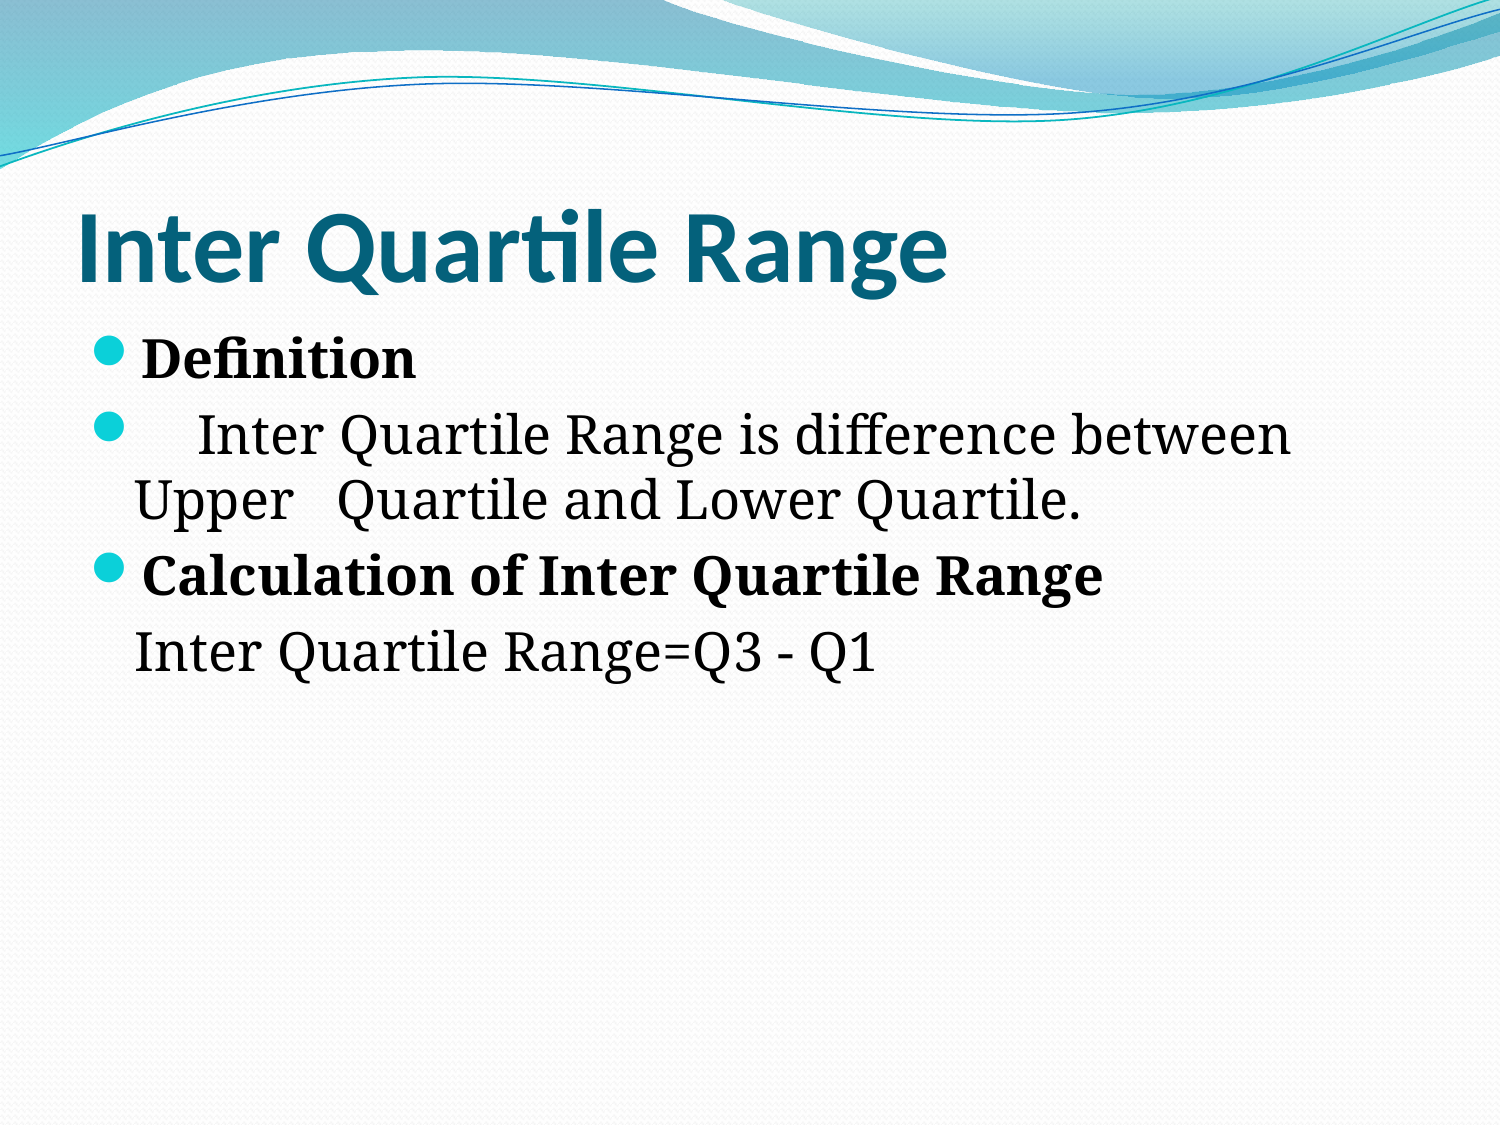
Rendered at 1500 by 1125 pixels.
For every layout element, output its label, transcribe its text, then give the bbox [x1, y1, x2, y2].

title Inter Quartile Range [75, 115, 1425, 303]
list Definition Inter Quartile Range is difference between Upper Quartile and Lower Quartile. Calculation of Inter Quartile Range Inter Quartile Range=Q3 - Q1 [75, 317, 1425, 1038]
